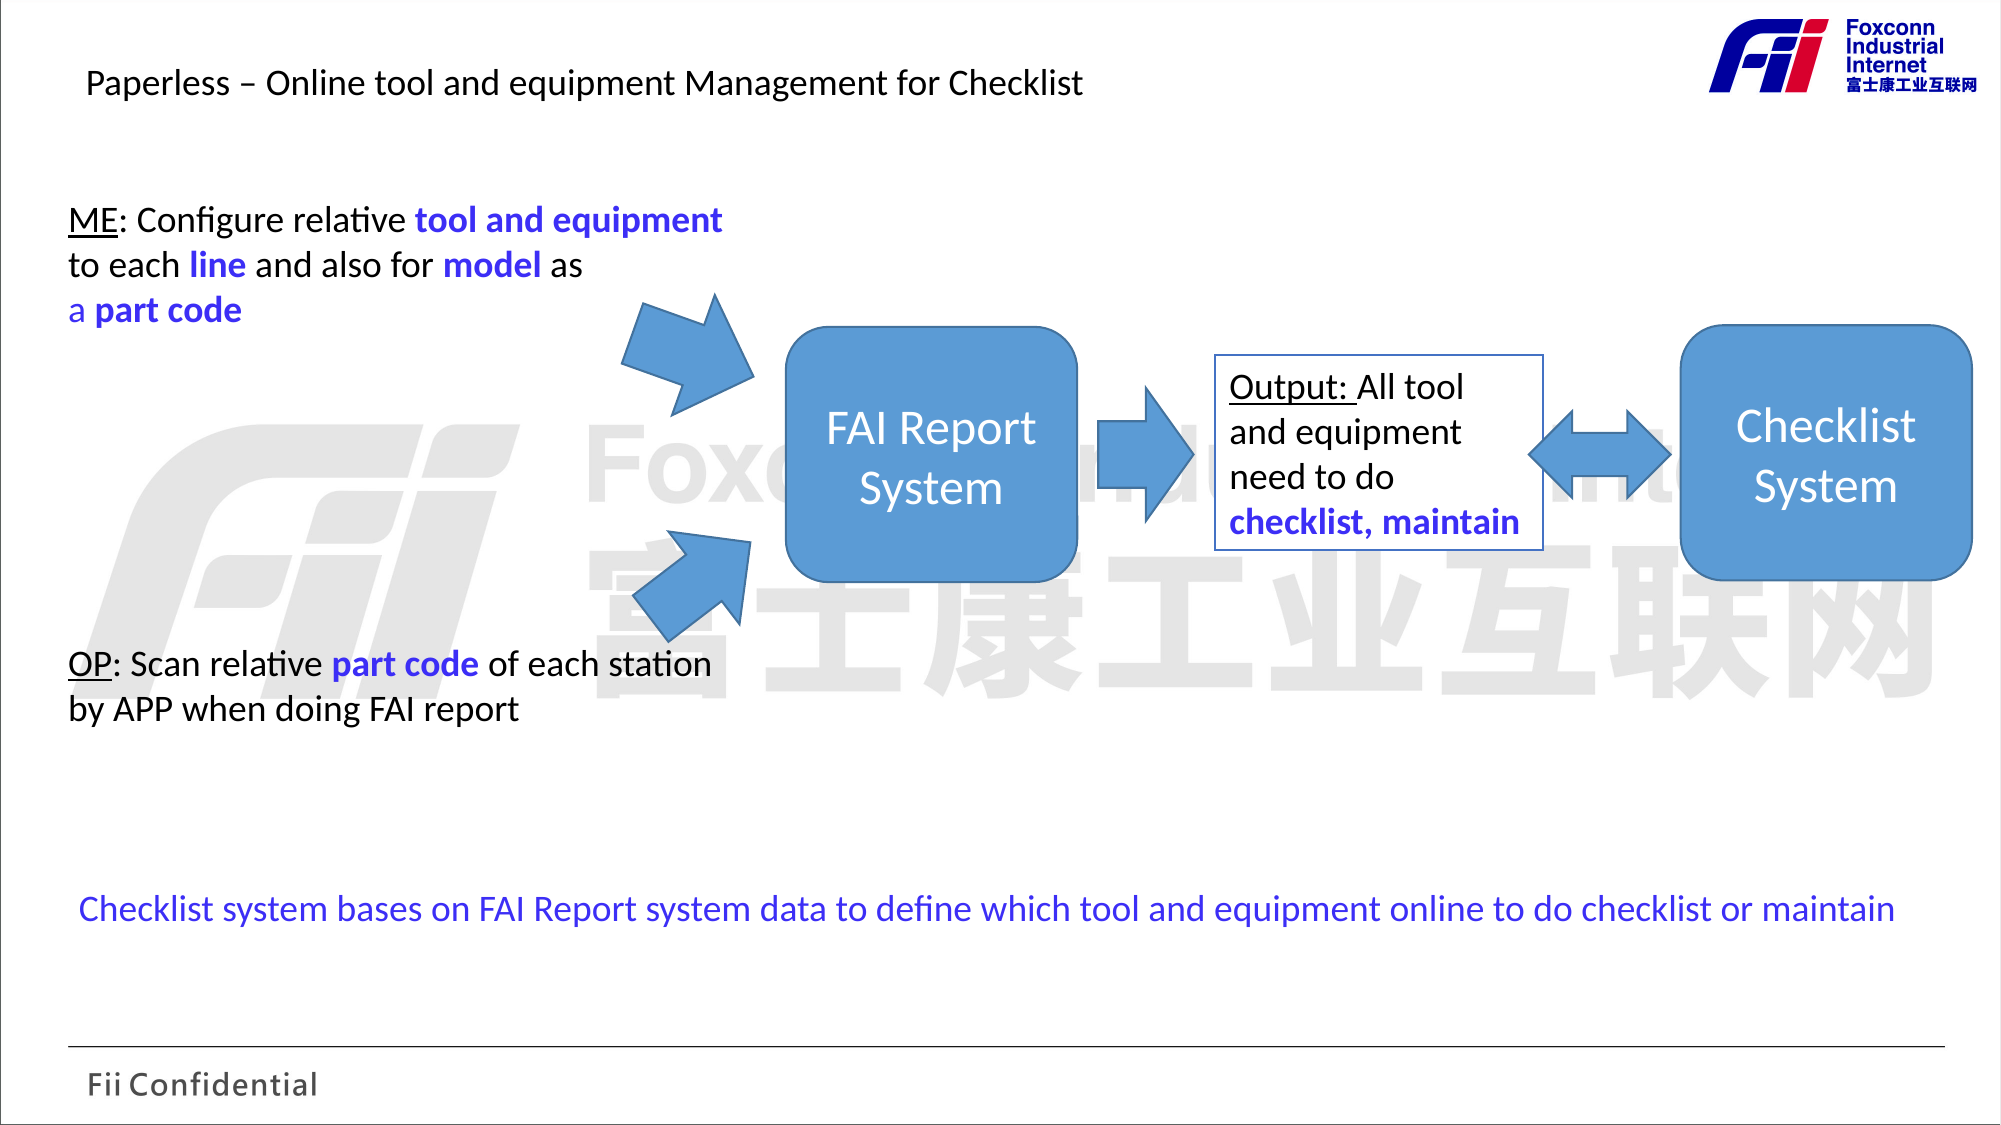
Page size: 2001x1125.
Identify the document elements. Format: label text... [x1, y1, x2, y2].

text_box FAI Report System [784, 325, 1079, 584]
text_box Checklist System [1679, 324, 1974, 582]
text_box [1527, 408, 1673, 501]
text_box Checklist system bases on FAI Report system data to define which tool and equipment online to do checklist or maintain [64, 876, 1913, 936]
text_box [620, 292, 755, 418]
text_box Paperless – Online tool and equipment Management for Checklist [71, 50, 1109, 111]
text_box [631, 530, 752, 644]
text_box ME: Configure relative tool and equipment to each line and also for model as a part code [53, 187, 771, 338]
picture [0, 0, 2001, 1125]
text_box Output: All tool and equipment need to do checklist, maintain [1214, 354, 1544, 551]
text_box OP: Scan relative part code of each station by APP when doing FAI report [53, 631, 771, 736]
text_box [1097, 384, 1195, 525]
